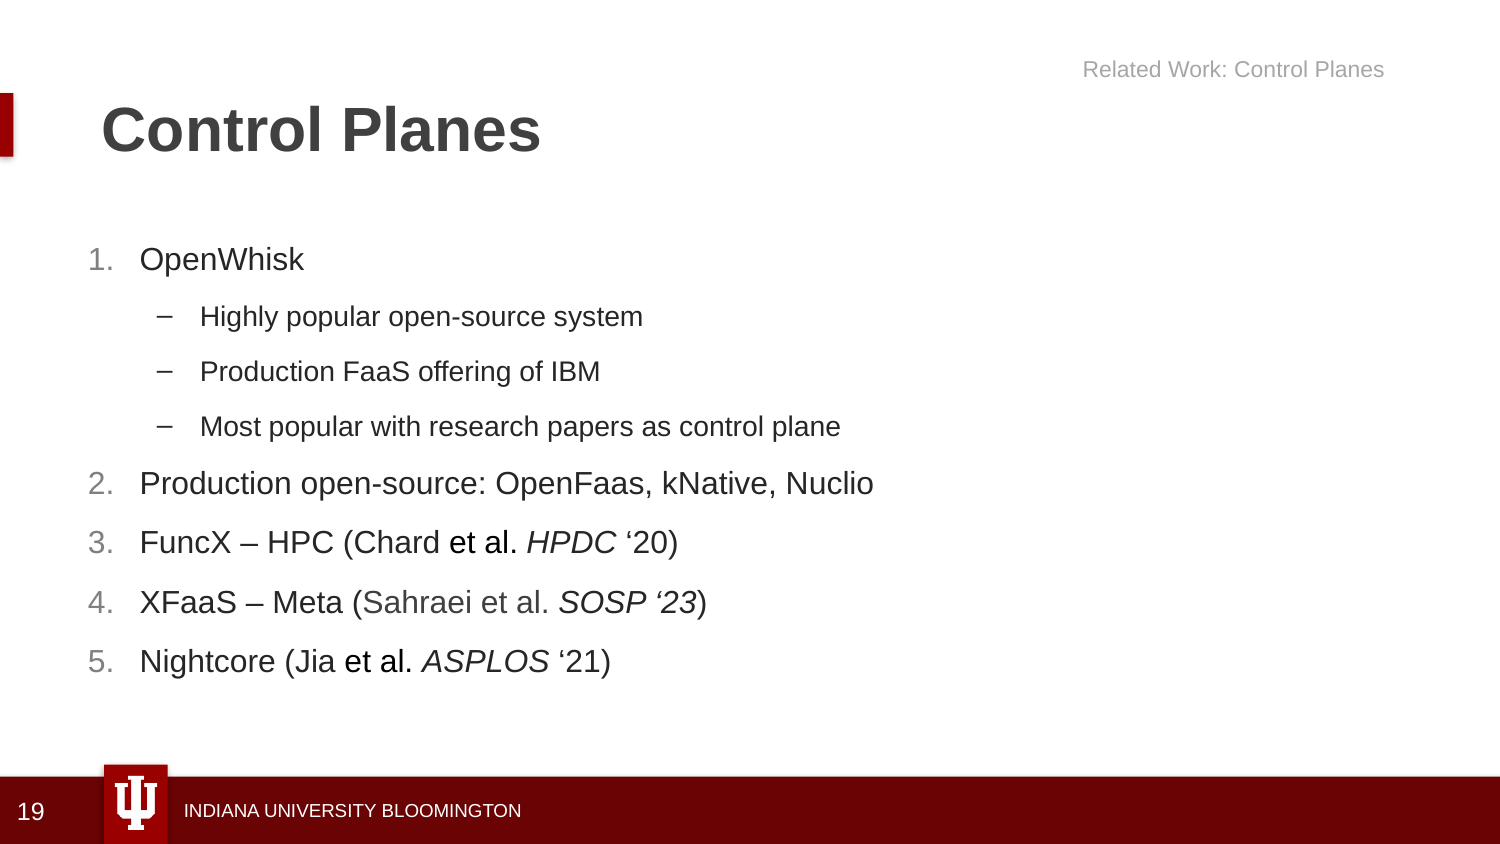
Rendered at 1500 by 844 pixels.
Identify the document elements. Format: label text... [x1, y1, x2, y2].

slide_number 19 [1, 787, 89, 833]
title Control Planes [86, 69, 1400, 184]
list Related Work: Control Planes [792, 46, 1400, 89]
list OpenWhisk Highly popular open-source system Production FaaS offering of IBM Most popular with research papers as control plane Production open-source: OpenFaas, kNative, Nuclio FuncX – HPC (Chard et al. HPDC ‘20) XFaaS – Meta (Sahraei et al. SOSP ‘23) Nightcore (Jia et al. ASPLOS ‘21) [72, 230, 1388, 692]
